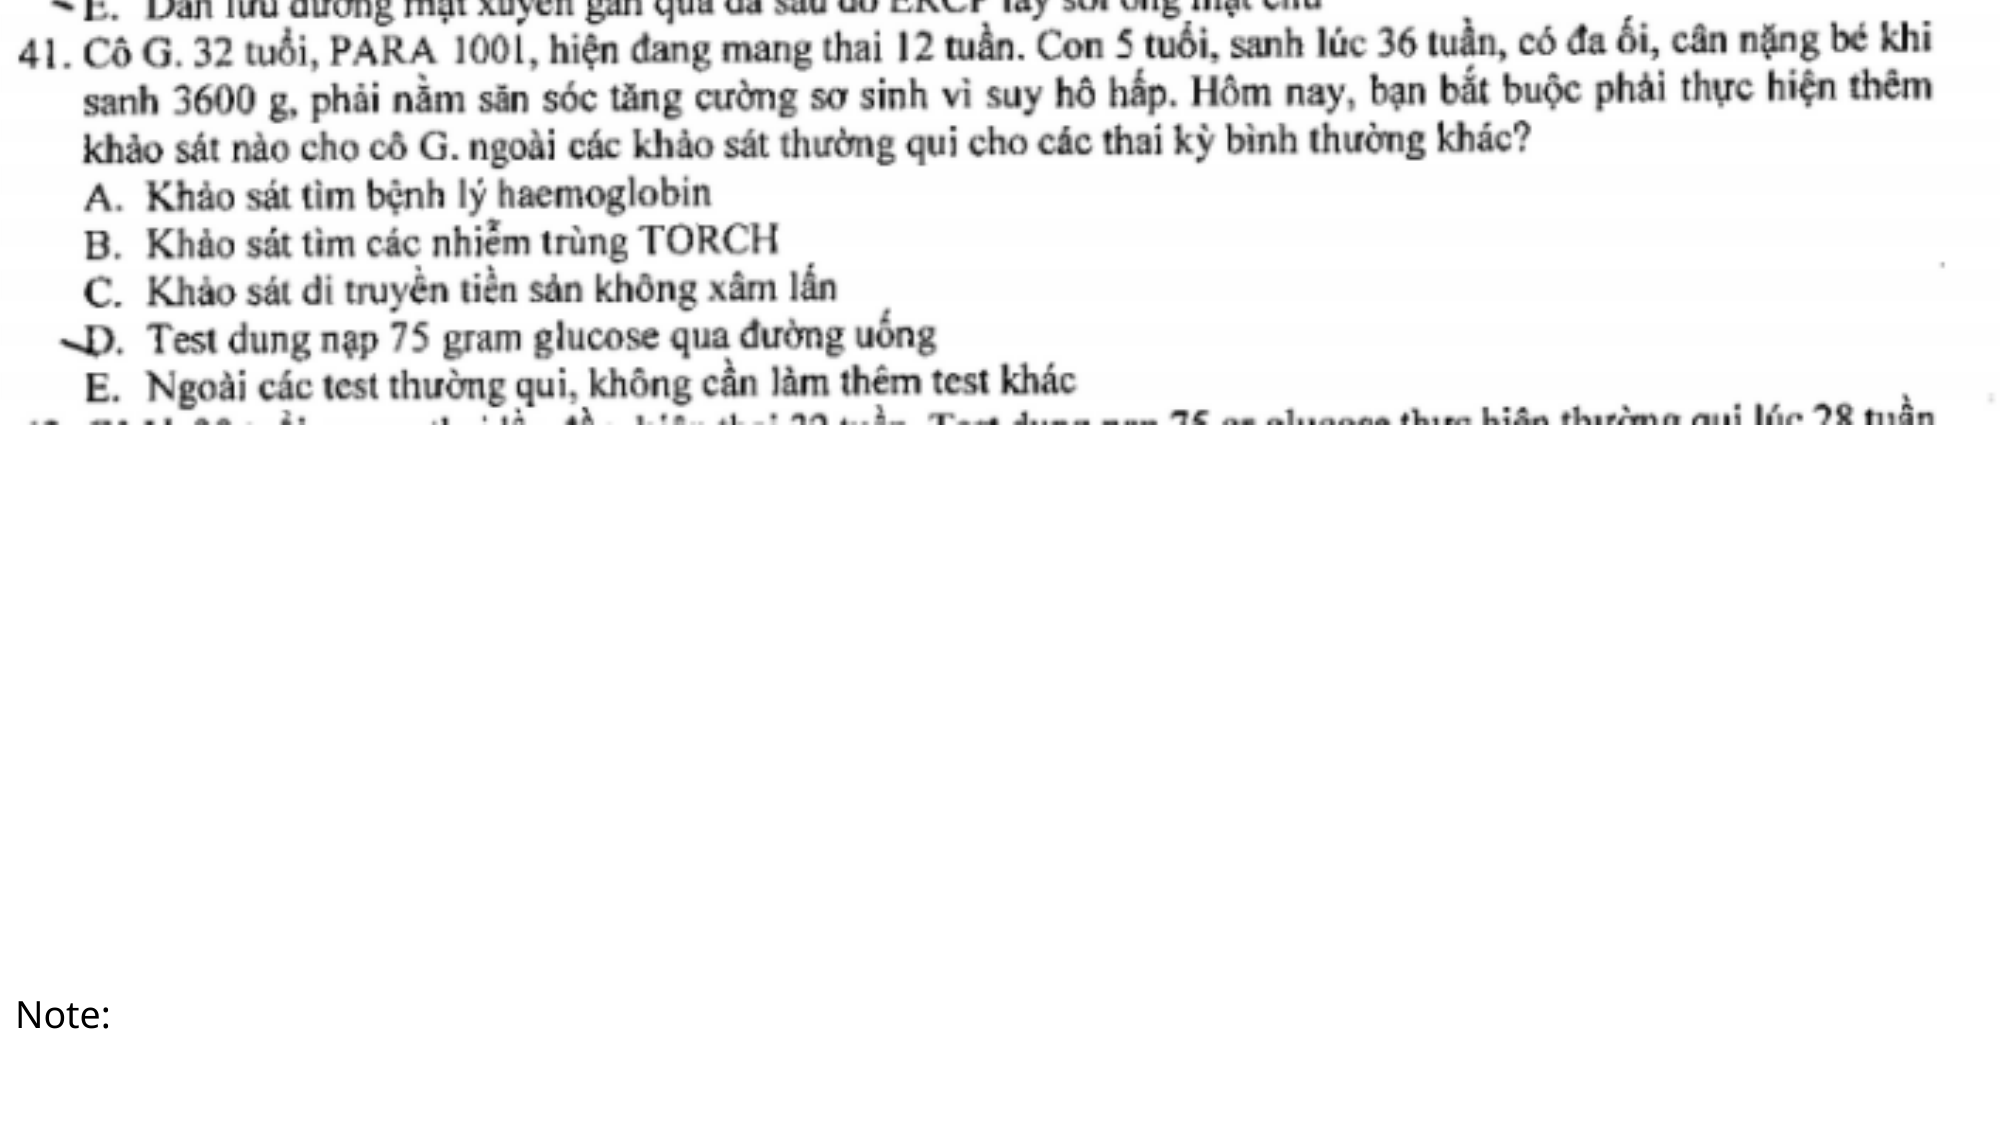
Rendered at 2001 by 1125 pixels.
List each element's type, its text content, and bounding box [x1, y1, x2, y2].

title Note: [0, 907, 1725, 1125]
picture [0, 0, 2000, 425]
